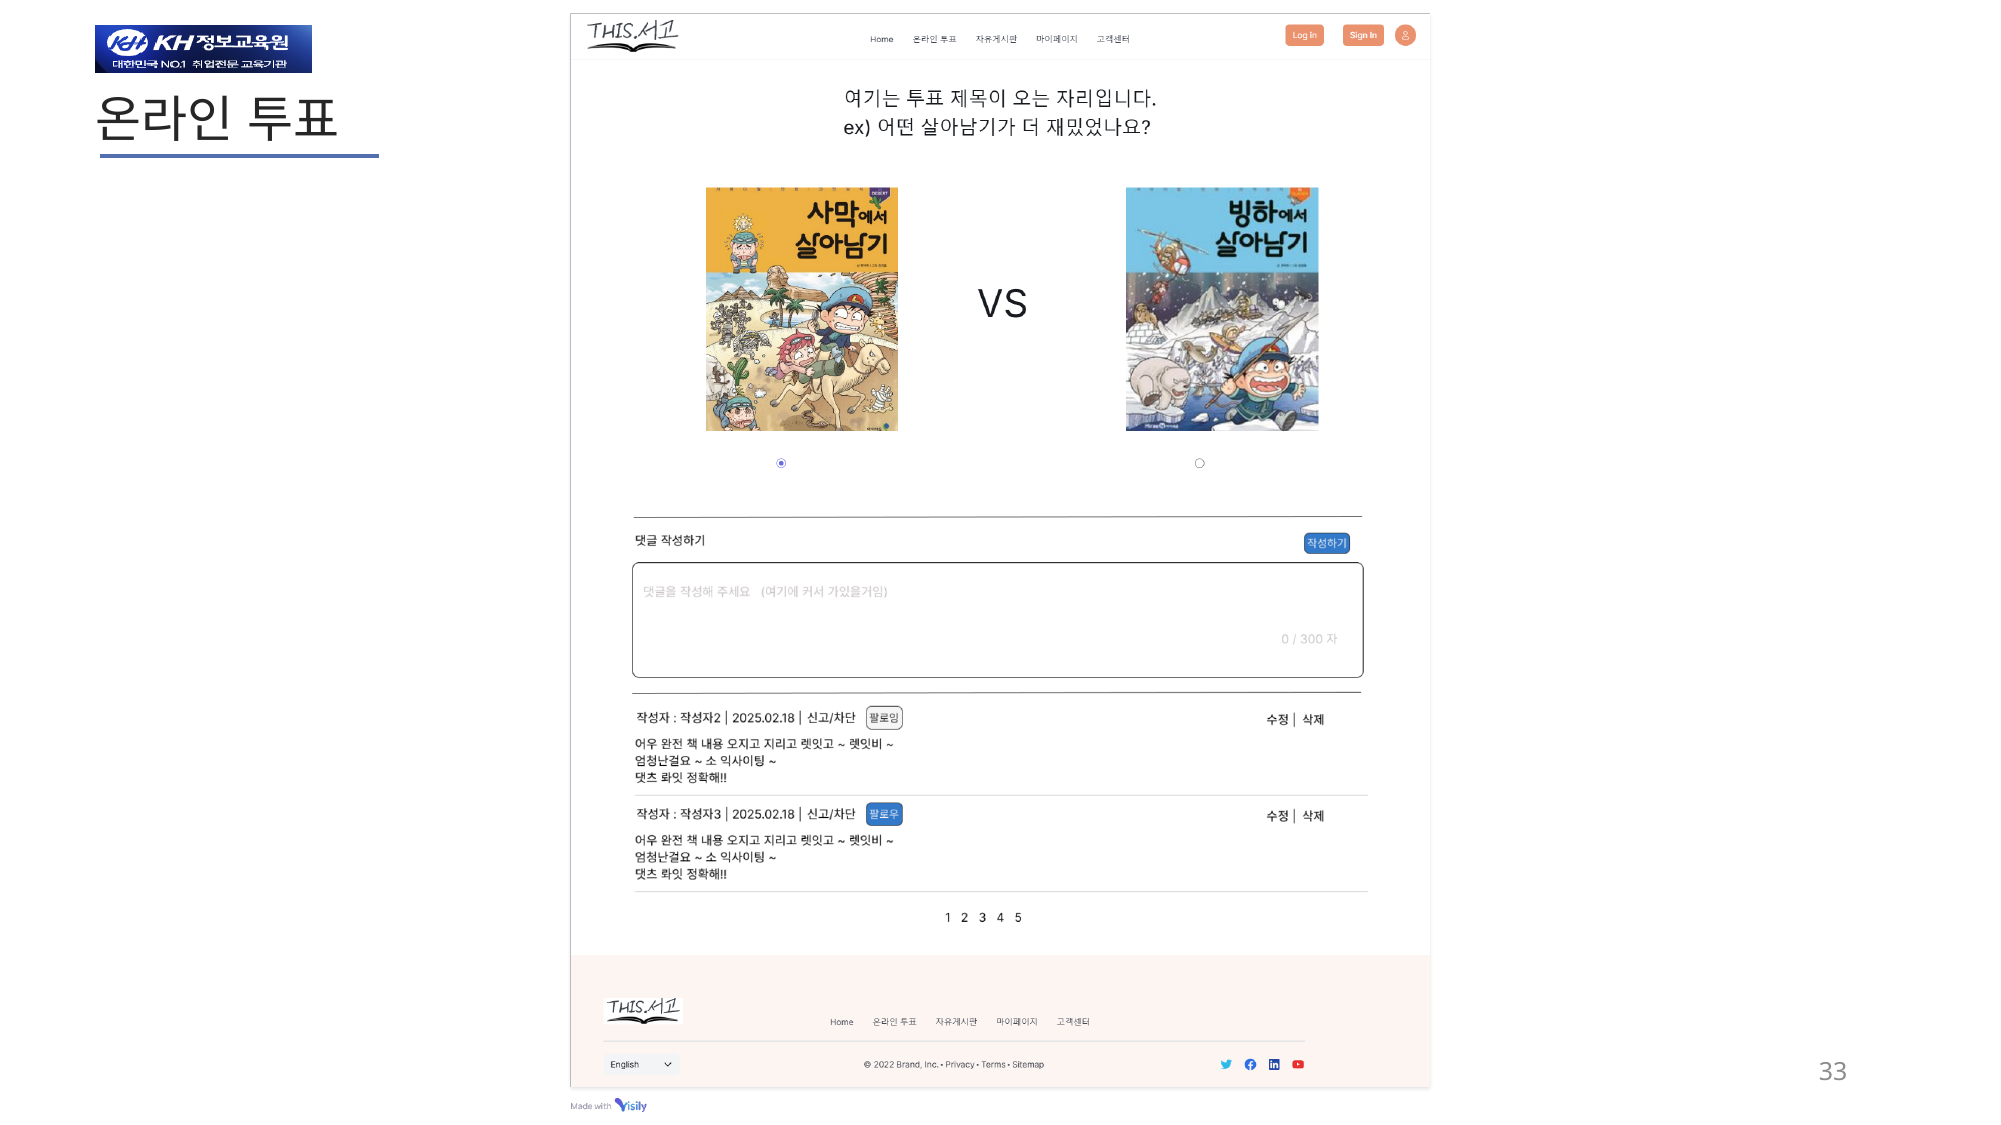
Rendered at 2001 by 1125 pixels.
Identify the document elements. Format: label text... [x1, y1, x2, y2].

slide_number 31 [1444, 1042, 1863, 1103]
picture [94, 25, 312, 73]
picture [556, 0, 1444, 1125]
text_box 온라인 투표 [95, 72, 375, 148]
